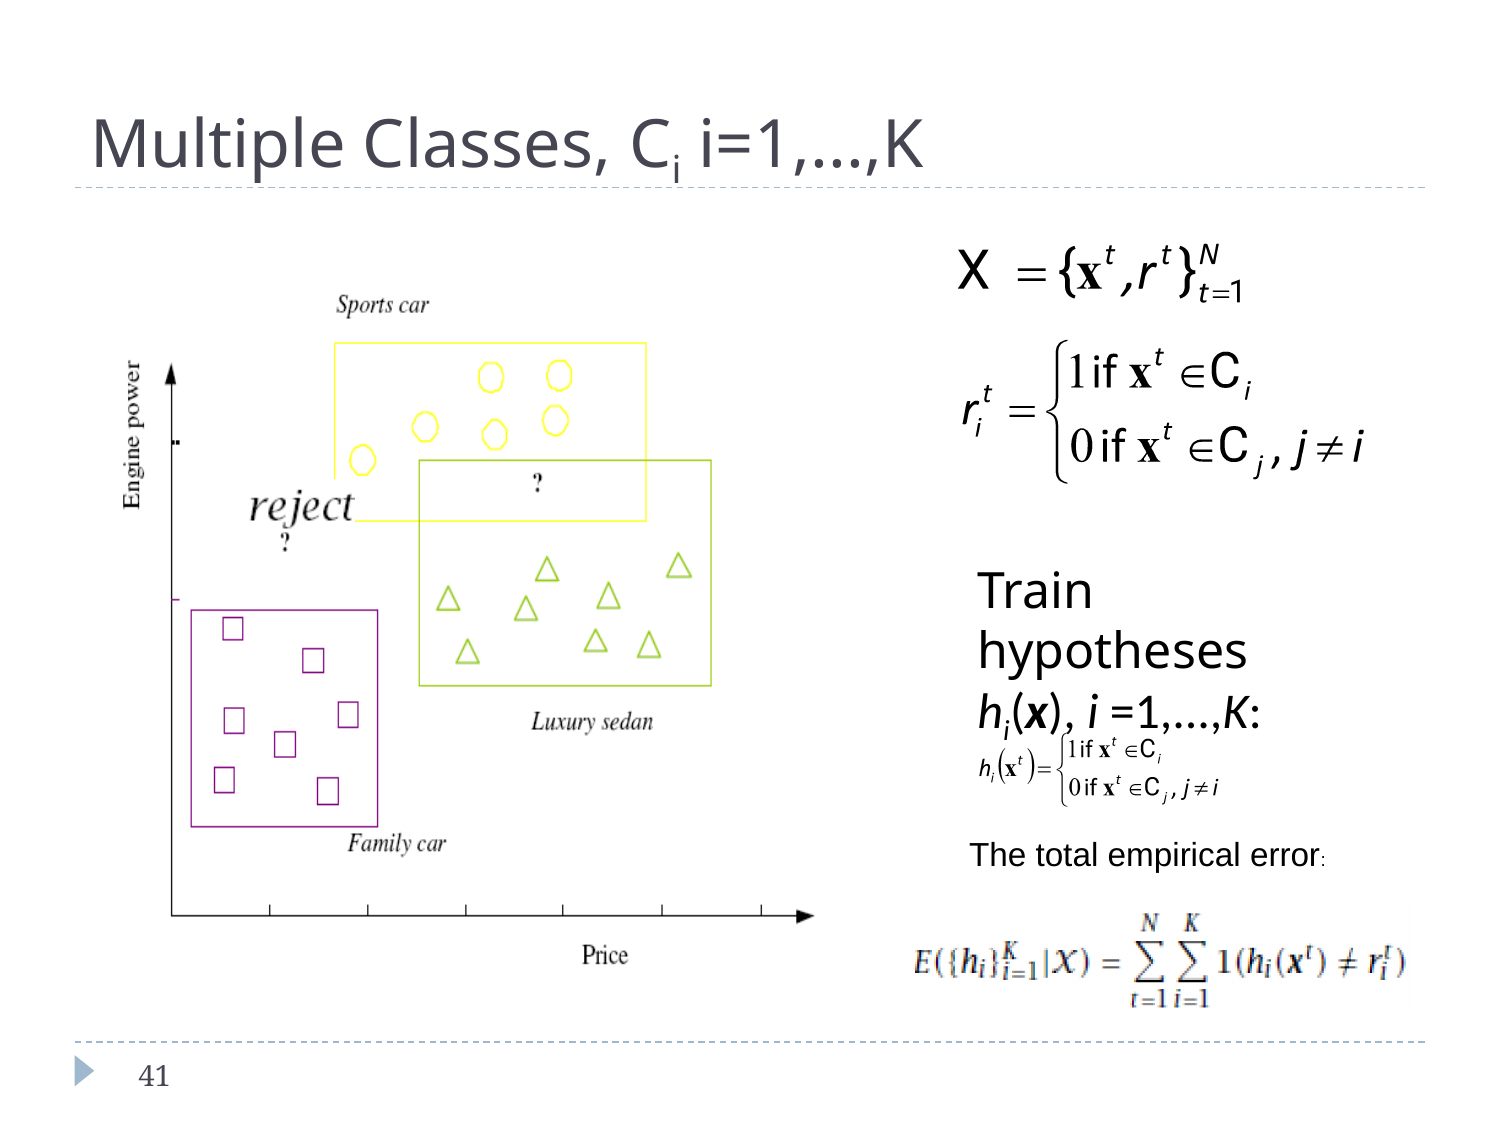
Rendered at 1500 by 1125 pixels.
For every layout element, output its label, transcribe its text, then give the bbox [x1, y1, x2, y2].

text_box The total empirical error: [954, 825, 1346, 881]
picture [915, 904, 1412, 1012]
picture [975, 727, 1228, 812]
picture [100, 255, 892, 988]
title Multiple Classes, Ci i=1,...,K [75, 75, 1425, 200]
text_box Train hypotheses hi(x), i =1,...,K: [962, 550, 1351, 754]
slide_number ‹#› [123, 1050, 474, 1125]
picture [953, 329, 1385, 494]
picture [947, 228, 1257, 316]
